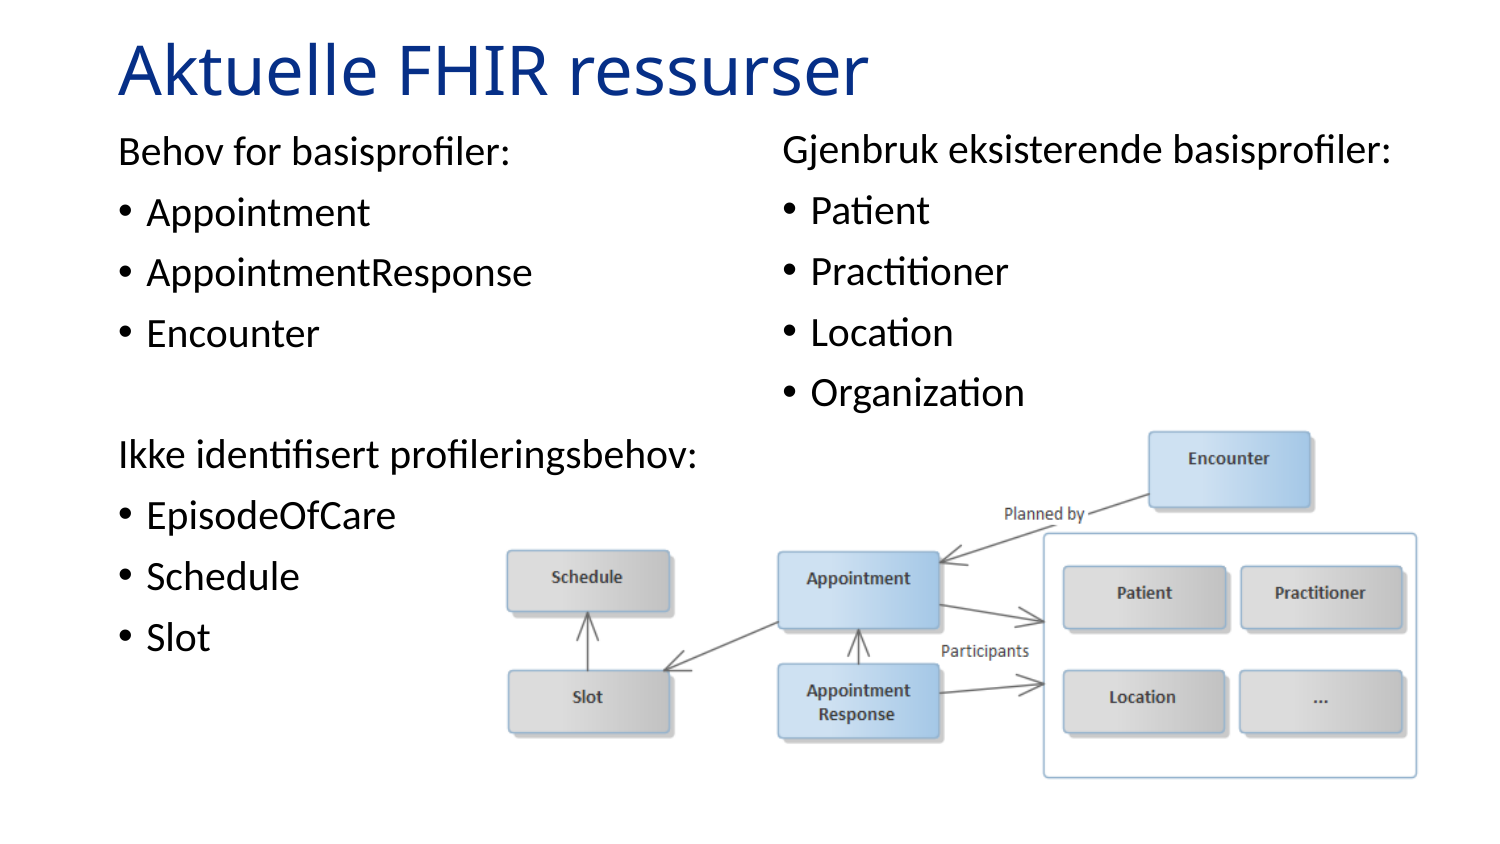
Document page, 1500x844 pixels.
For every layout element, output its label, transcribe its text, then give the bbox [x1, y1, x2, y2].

text_box Gjenbruk eksisterende basisprofiler: Patient Practitioner Location Organization [767, 120, 1446, 417]
list Behov for basisprofiler: Appointment AppointmentResponse Encounter Ikke identifisert profileringsbehov: EpisodeOfCare Schedule Slot [103, 121, 722, 715]
picture [478, 417, 1446, 806]
title Aktuelle FHIR ressurser [103, 26, 1397, 121]
